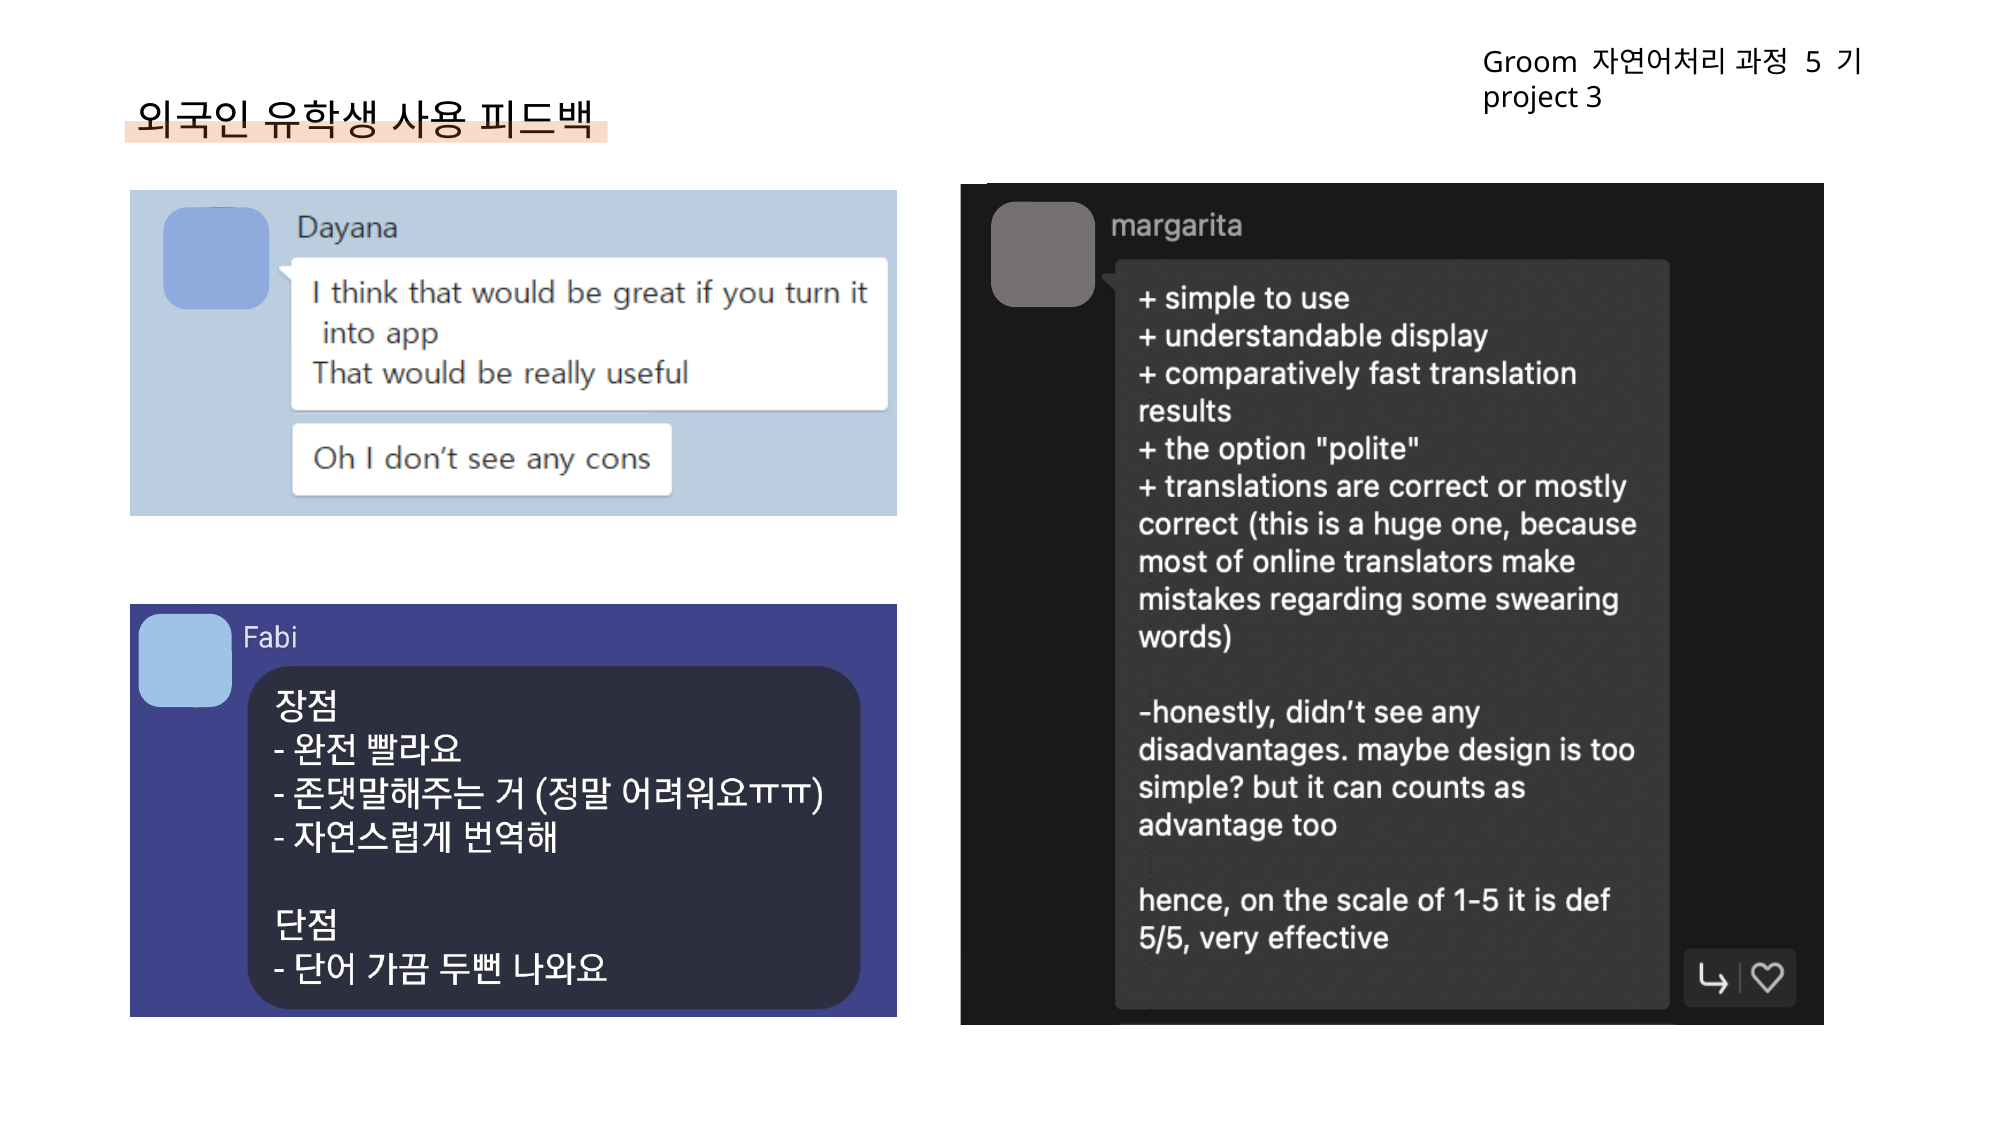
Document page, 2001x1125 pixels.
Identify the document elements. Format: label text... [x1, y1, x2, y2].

text_box Groom 자연어처리 과정 5 기 project 3 [1467, 36, 1968, 121]
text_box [960, 183, 1824, 1025]
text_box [124, 86, 608, 153]
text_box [130, 190, 897, 516]
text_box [130, 604, 897, 1017]
